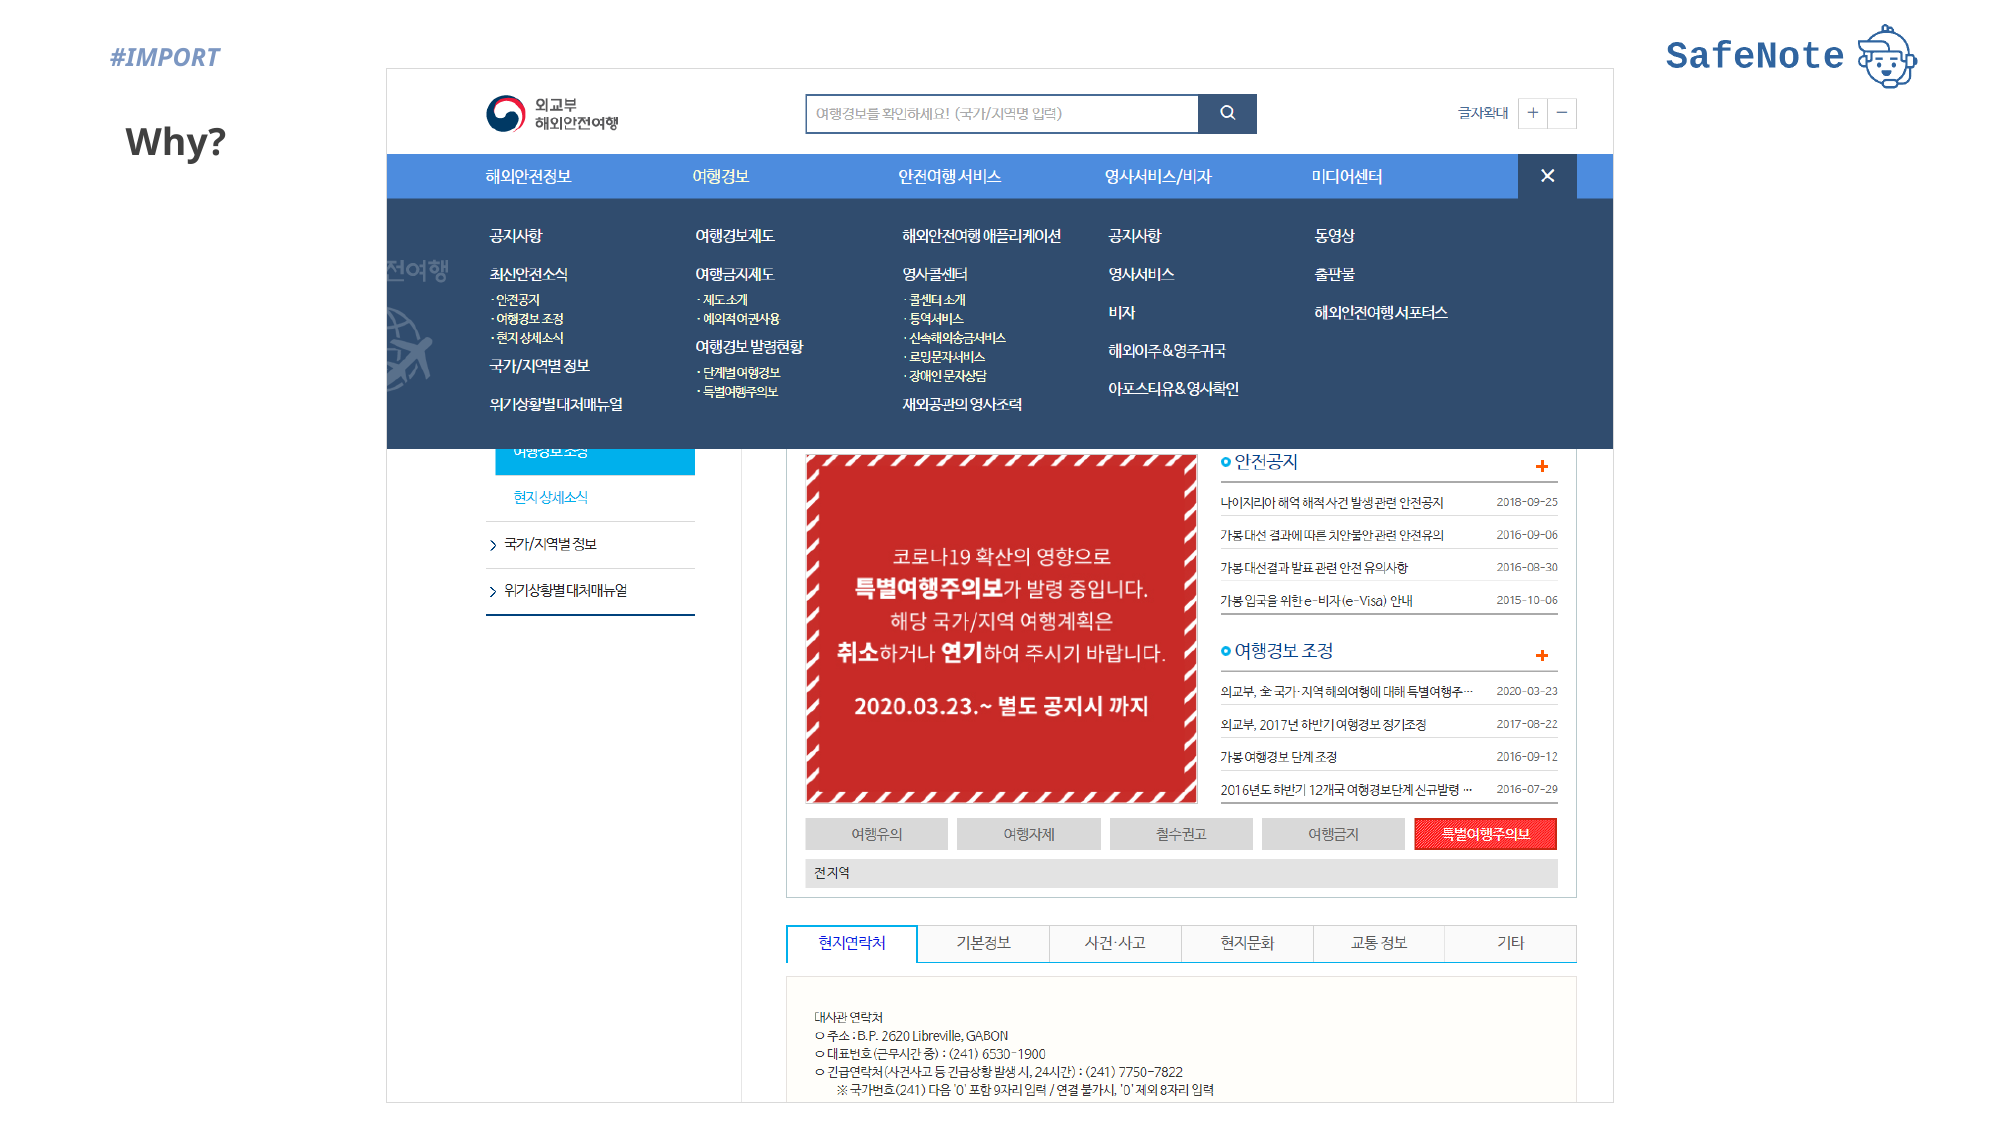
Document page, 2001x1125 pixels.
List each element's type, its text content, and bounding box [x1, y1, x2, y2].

picture [1659, 16, 1932, 98]
text_box Why? [0, 88, 353, 171]
picture [386, 68, 1614, 1103]
